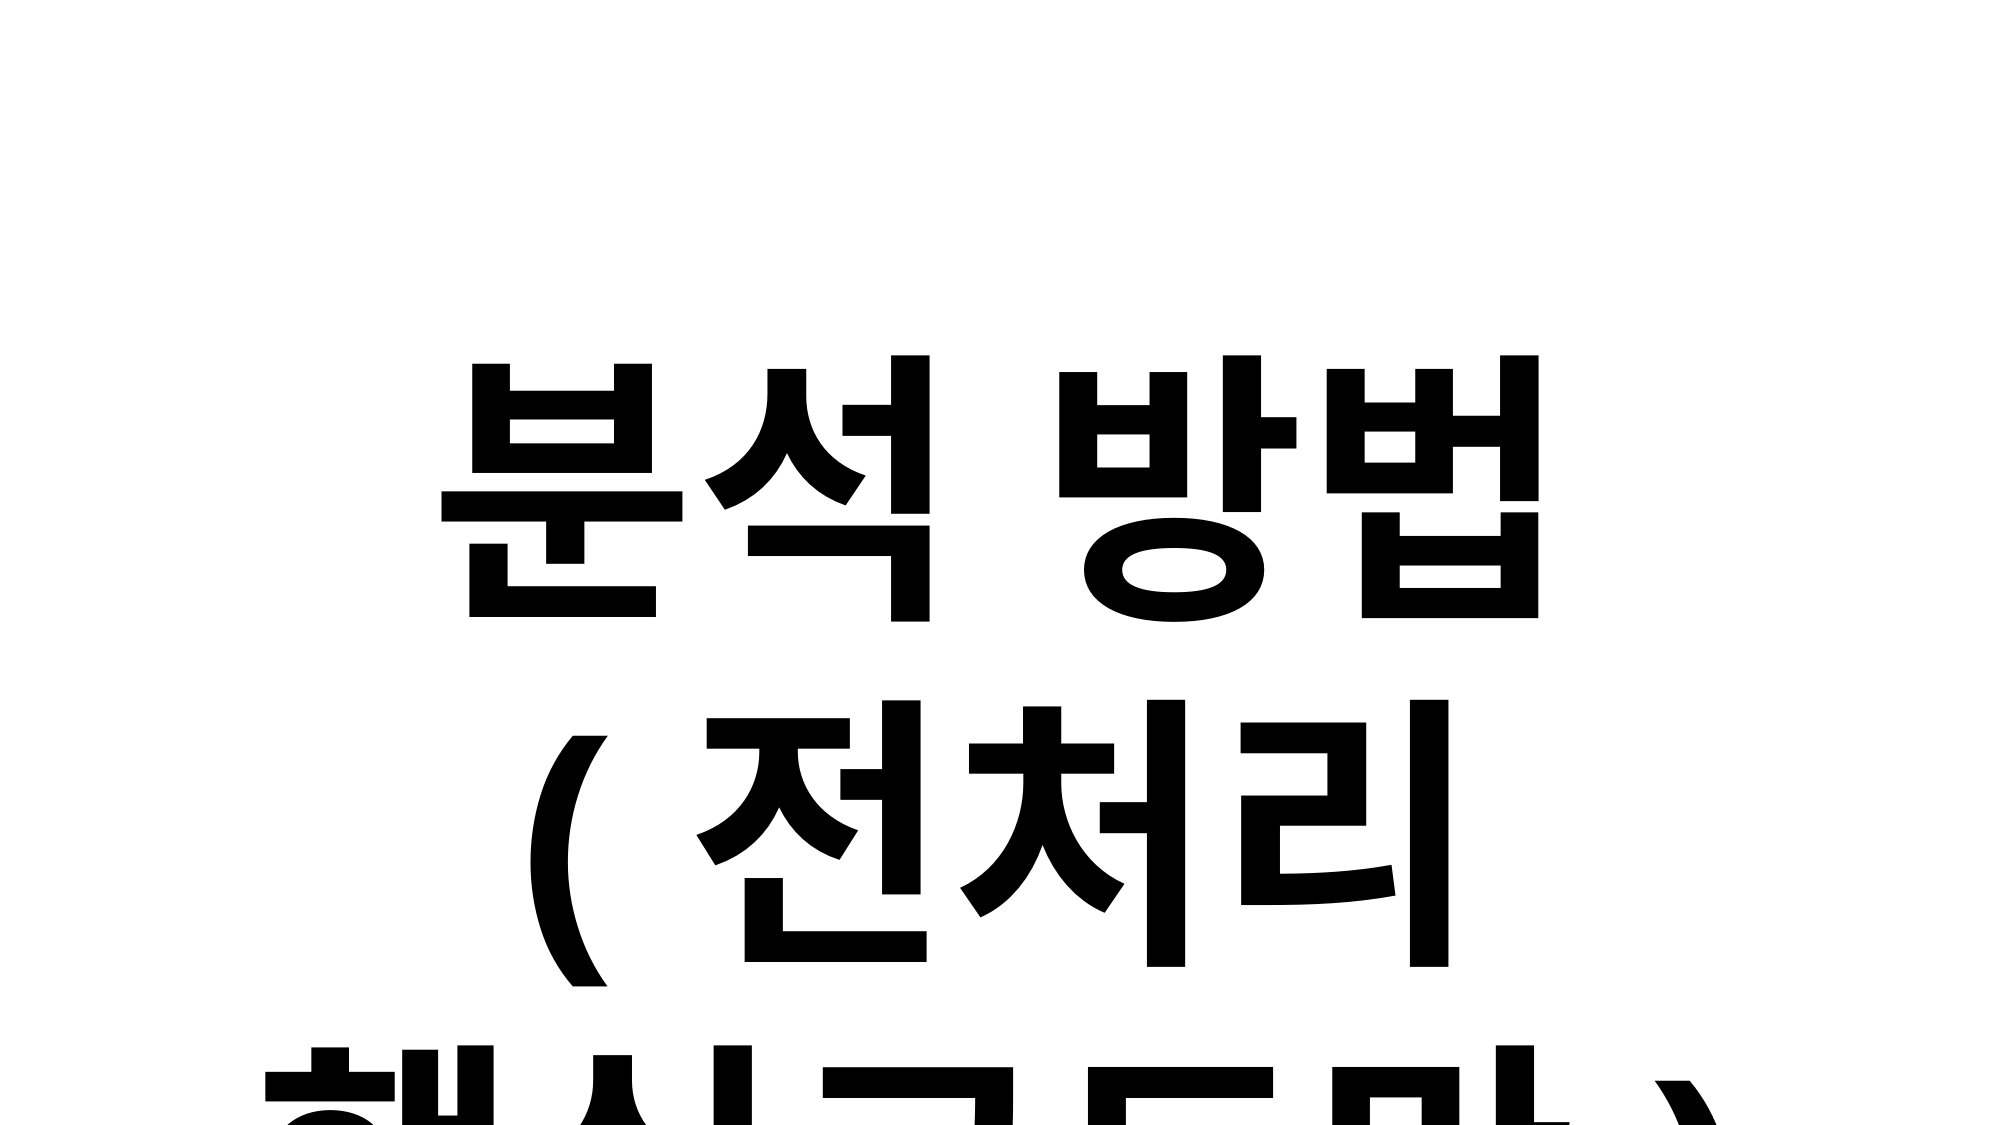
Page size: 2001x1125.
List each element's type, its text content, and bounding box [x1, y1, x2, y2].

text_box 분석 방법 (전처리 핵심코드만) [45, 301, 1955, 1125]
